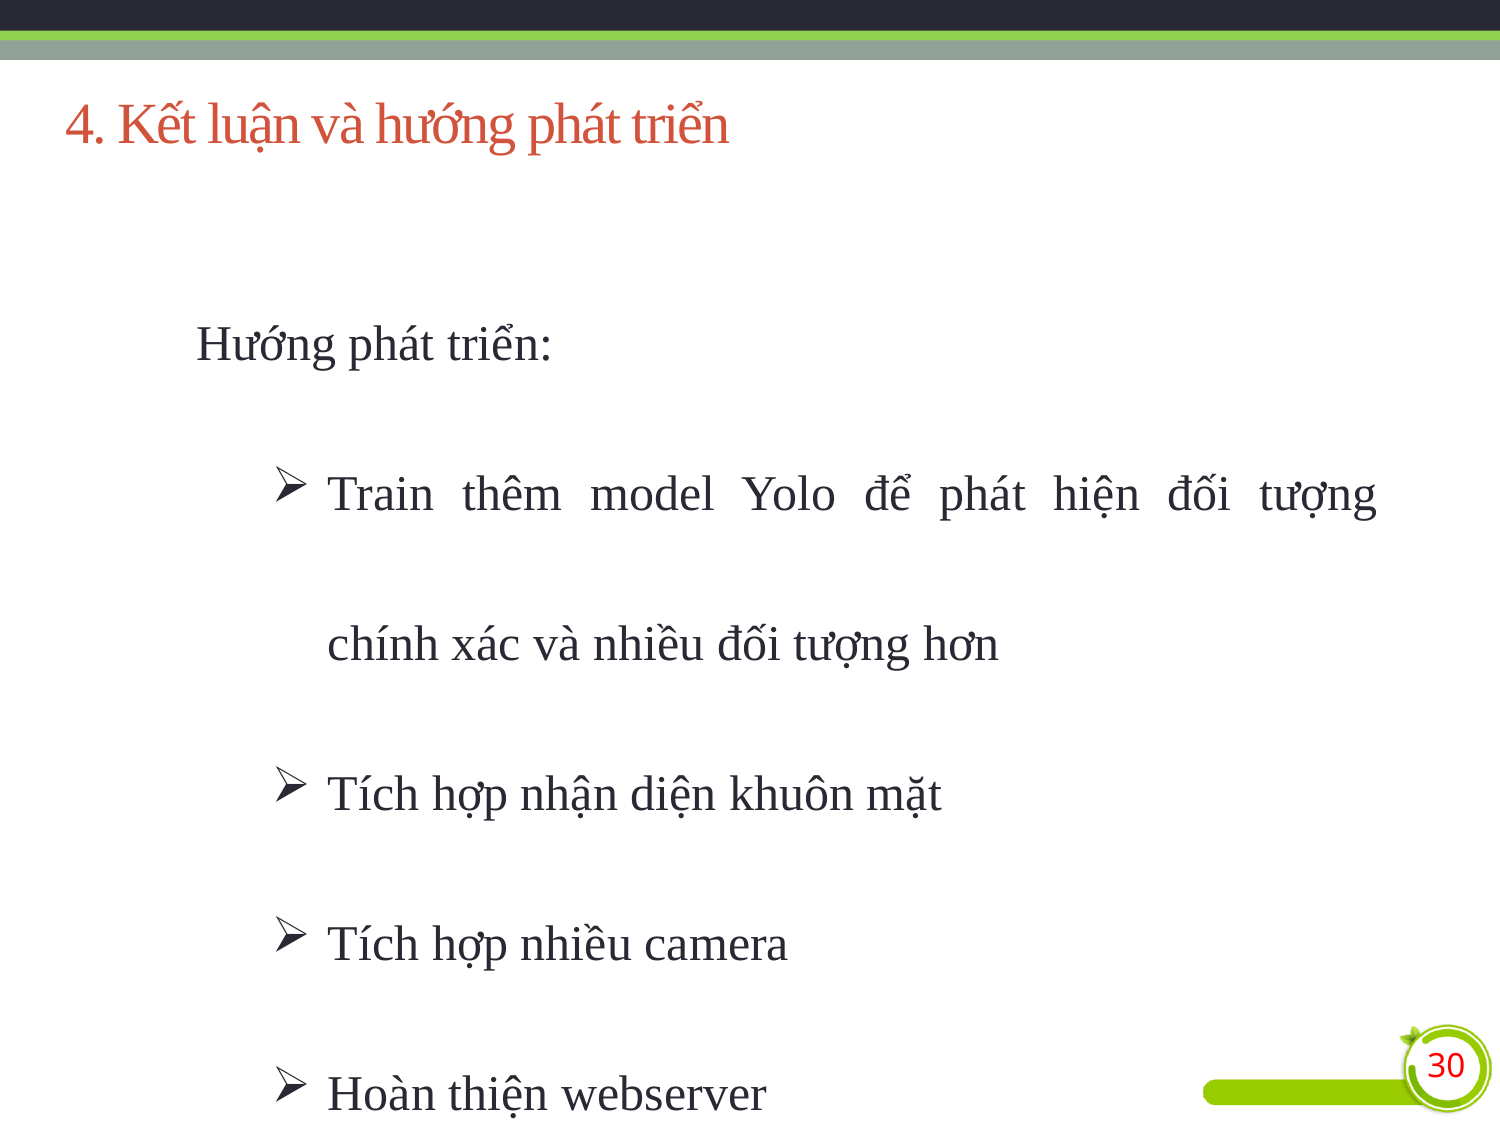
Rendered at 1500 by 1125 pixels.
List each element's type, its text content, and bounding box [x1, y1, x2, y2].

picture [1393, 938, 1500, 1125]
text_box 4. Kết luận và hướng phát triển [50, 77, 1337, 163]
text_box Hướng phát triển: Train thêm model Yolo để phát hiện đối tượng chính xác và nhiều đối tượng hơn Tích hợp nhận diện khuôn mặt Tích hợp nhiều camera Hoàn thiện webserver [106, 213, 1393, 1125]
